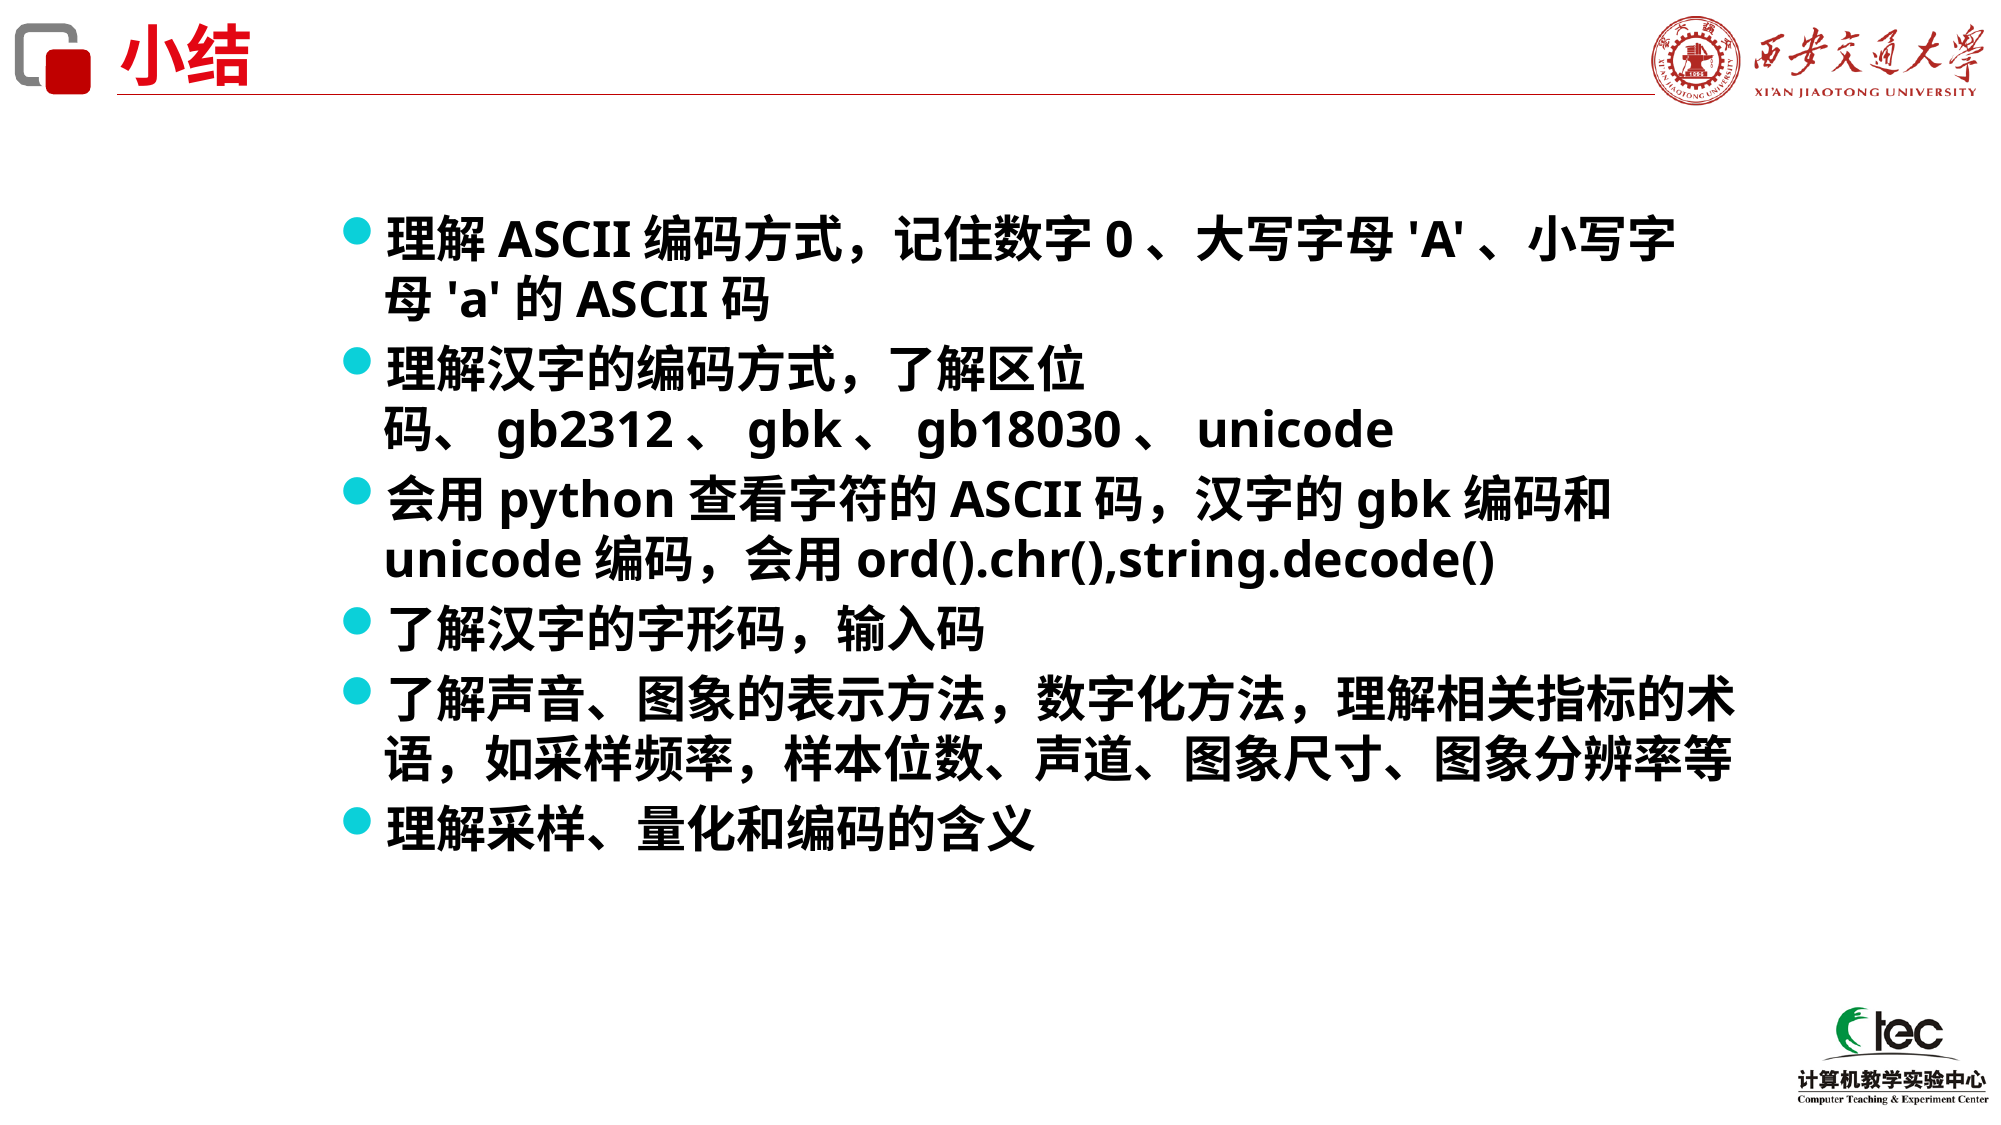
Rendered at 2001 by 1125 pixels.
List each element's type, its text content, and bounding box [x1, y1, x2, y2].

picture [1647, 12, 1995, 109]
picture [1788, 993, 2000, 1125]
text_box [19, 27, 91, 95]
text_box 理解ASCII编码方式，记住数字0、大写字母'A'、小写字母'a'的ASCII码 理解汉字的编码方式，了解区位码、gb2312、gbk、gb18030、unicode 会用python查看字符的ASCII码，汉字的gbk编码和unicode编码，会用ord().chr(),string.decode() 了解汉字的字形码，输入码 了解声音、图象的表示方法，数字化方法，理解相关指标的术语，如采样频率，样本位数、声道、图象尺寸、图象分辨率等 理解采样、量化和编码的含义 [324, 199, 1791, 937]
text_box 小结 [104, 6, 268, 102]
